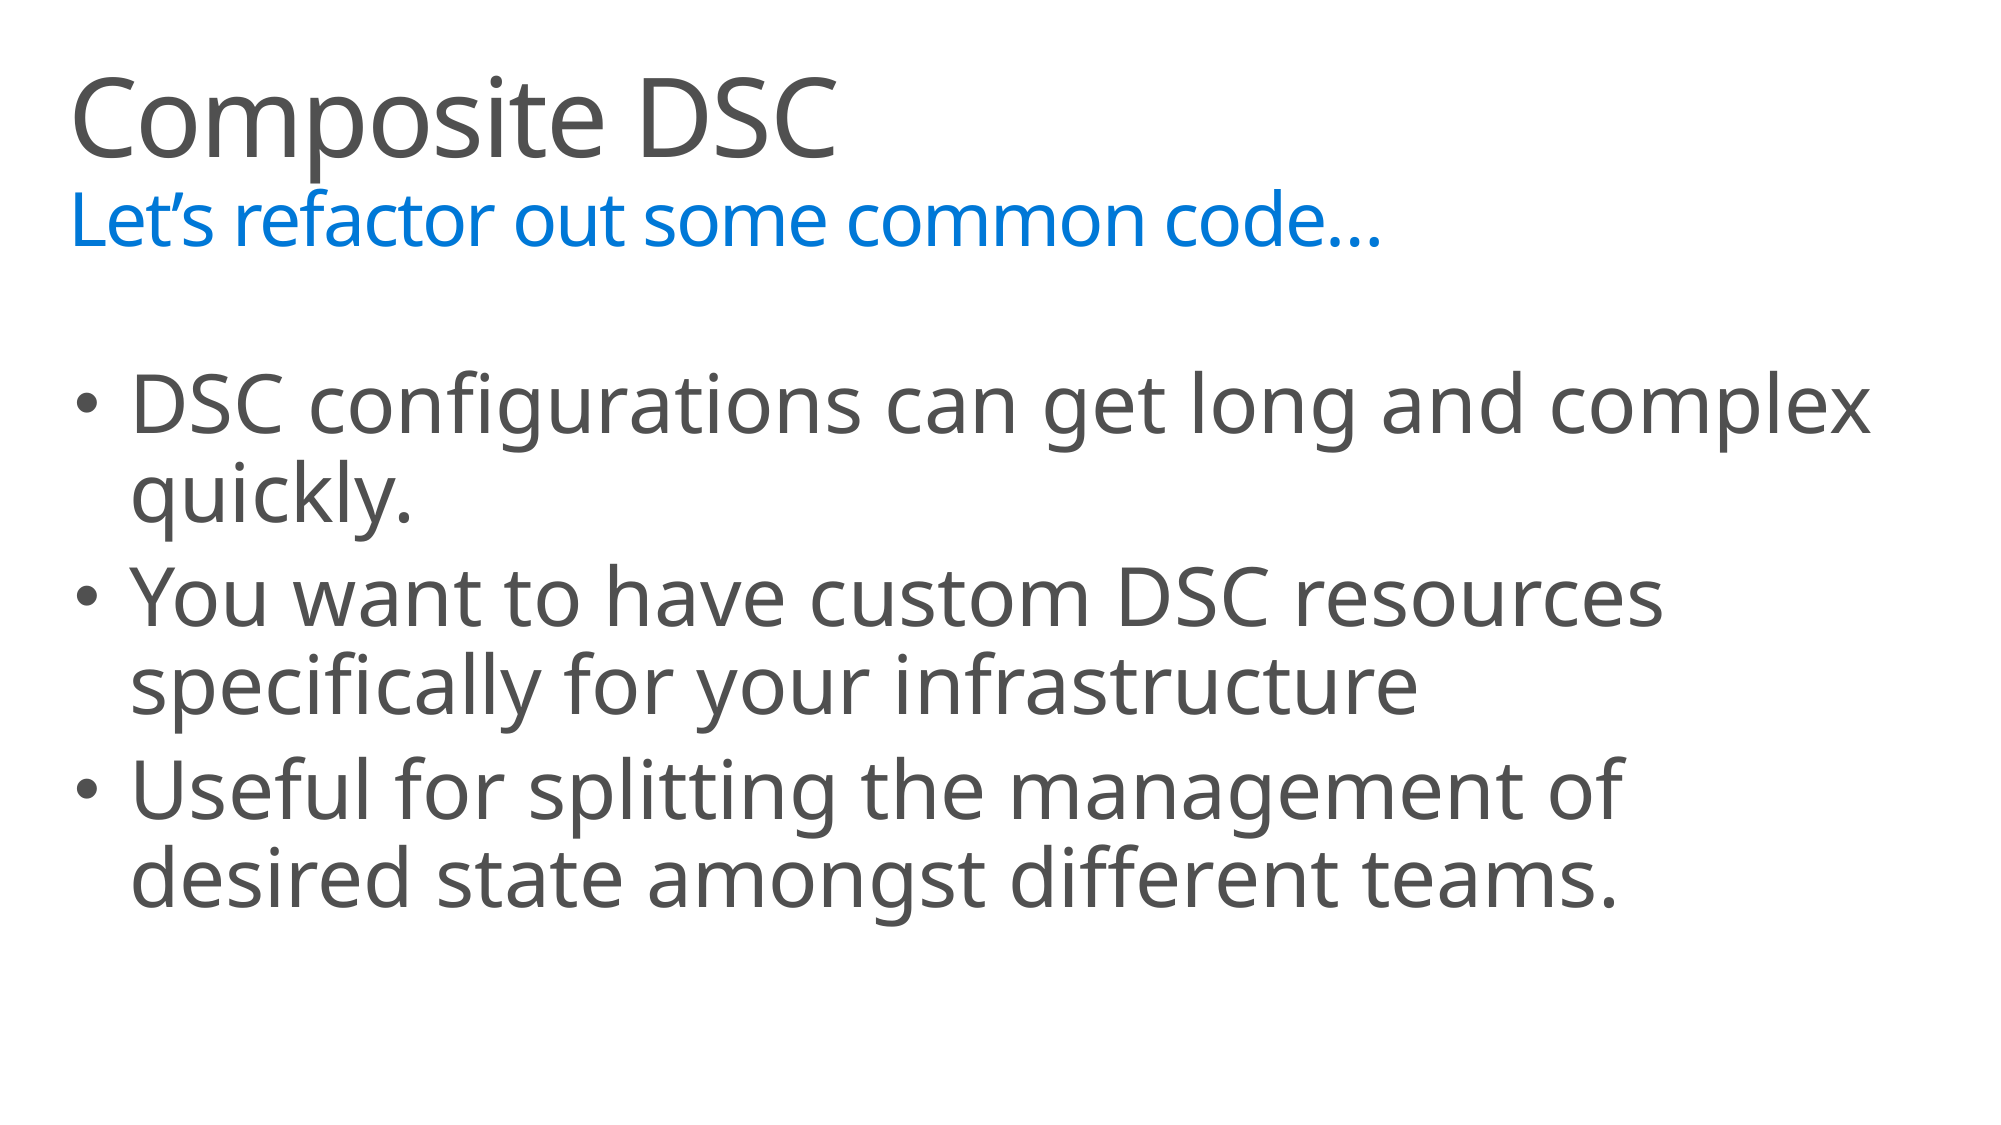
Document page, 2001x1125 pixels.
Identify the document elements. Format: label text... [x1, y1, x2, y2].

list DSC configurations can get long and complex quickly. You want to have custom DSC resources specifically for your infrastructure Useful for splitting the management of desired state amongst different teams. [44, 339, 1956, 1071]
title Composite DSC Let’s refactor out some common code… [44, 47, 1957, 196]
